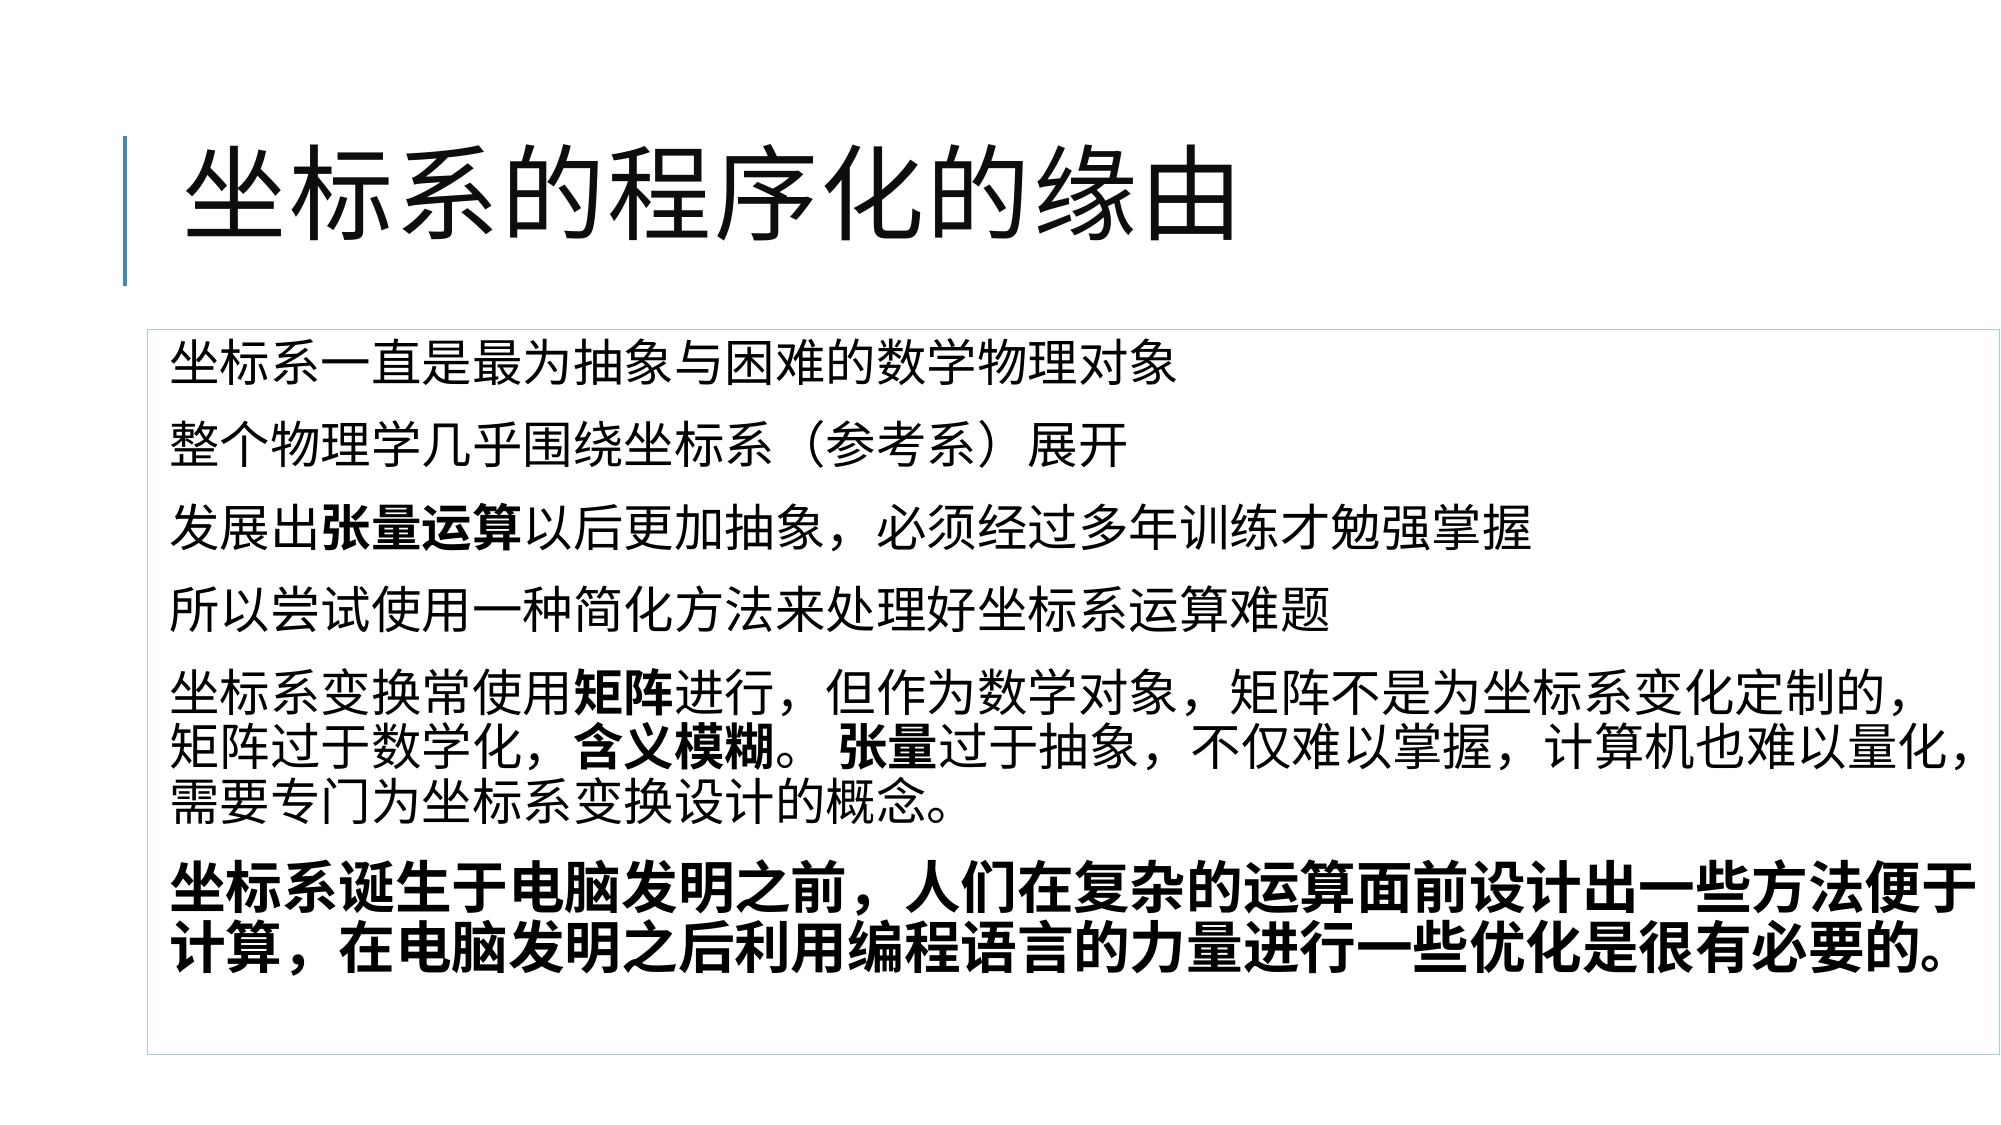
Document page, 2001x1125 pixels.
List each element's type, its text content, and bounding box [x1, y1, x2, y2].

title 坐标系的程序化的缘由 [168, 96, 1763, 309]
list 坐标系一直是最为抽象与困难的数学物理对象 整个物理学几乎围绕坐标系（参考系）展开 发展出张量运算以后更加抽象，必须经过多年训练才勉强掌握 所以尝试使用一种简化方法来处理好坐标系运算难题 坐标系变换常使用矩阵进行，但作为数学对象，矩阵不是为坐标系变化定制的， 矩阵过于数学化，含义模糊。 张量过于抽象，不仅难以掌握，计算机也难以量化，需要专门为坐标系变换设计的概念。 坐标系诞生于电脑发明之前，人们在复杂的运算面前设计出一些方法便于计算，在电脑发明之后利用编程语言的力量进行一些优化是很有必要的。 [147, 329, 2000, 1055]
